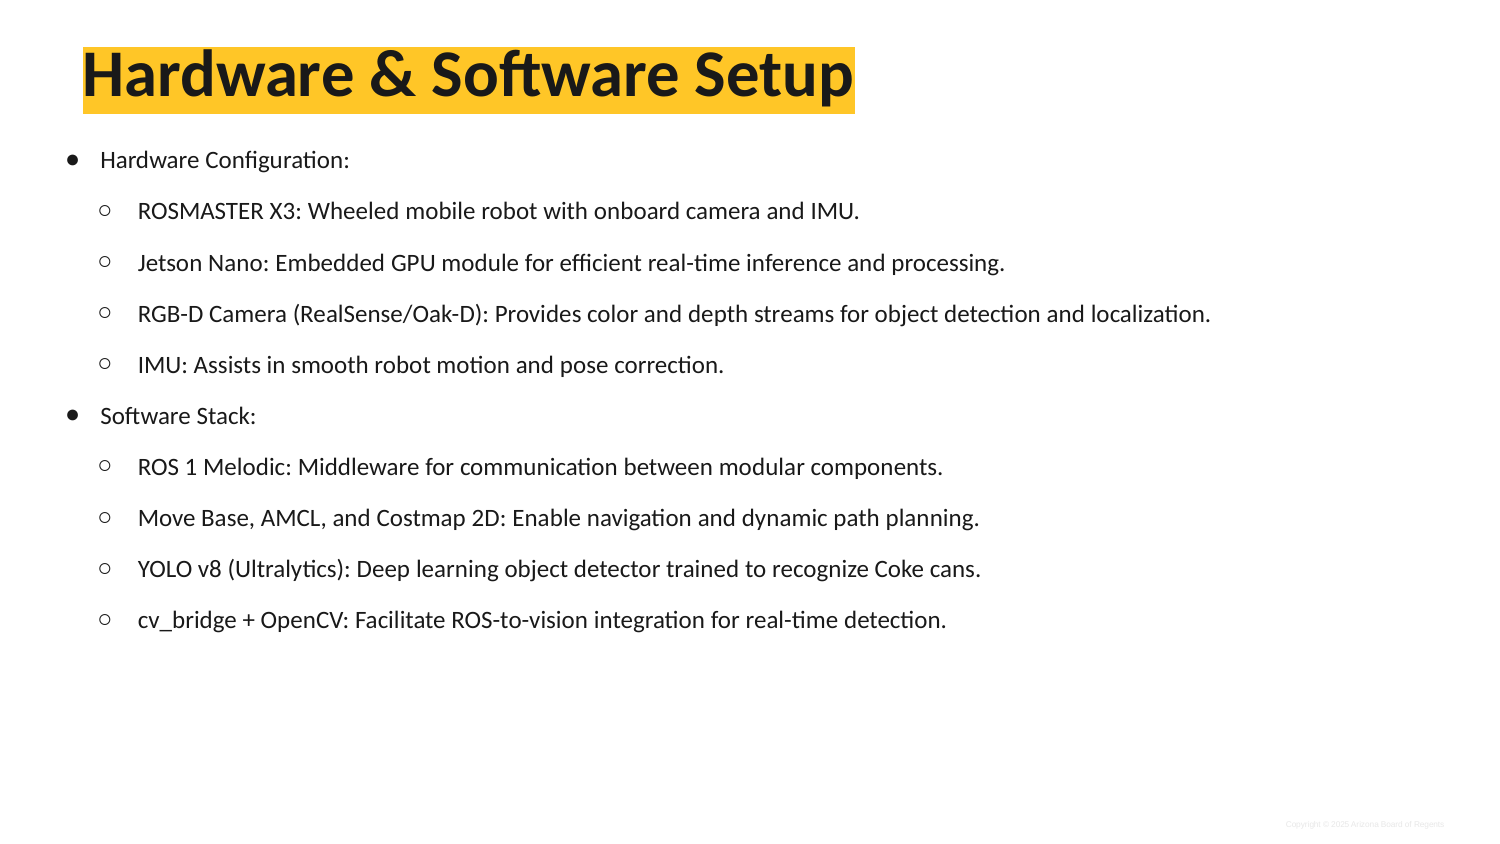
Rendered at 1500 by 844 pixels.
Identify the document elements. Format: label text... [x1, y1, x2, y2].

title Hardware & Software Setup [67, 4, 1418, 131]
list Hardware Configuration: ROSMASTER X3: Wheeled mobile robot with onboard camera and IMU. Jetson Nano: Embedded GPU module for efficient real-time inference and processing. RGB-D Camera (RealSense/Oak-D): Provides color and depth streams for object detection and localization. IMU: Assists in smooth robot motion and pose correction. Software Stack: ROS 1 Melodic: Middleware for communication between modular components. Move Base, AMCL, and Costmap 2D: Enable navigation and dynamic path planning. YOLO v8 (Ultralytics): Deep learning object detector trained to recognize Coke cans. cv_bridge + OpenCV: Facilitate ROS-to-vision integration for real-time detection. [29, 131, 1463, 761]
